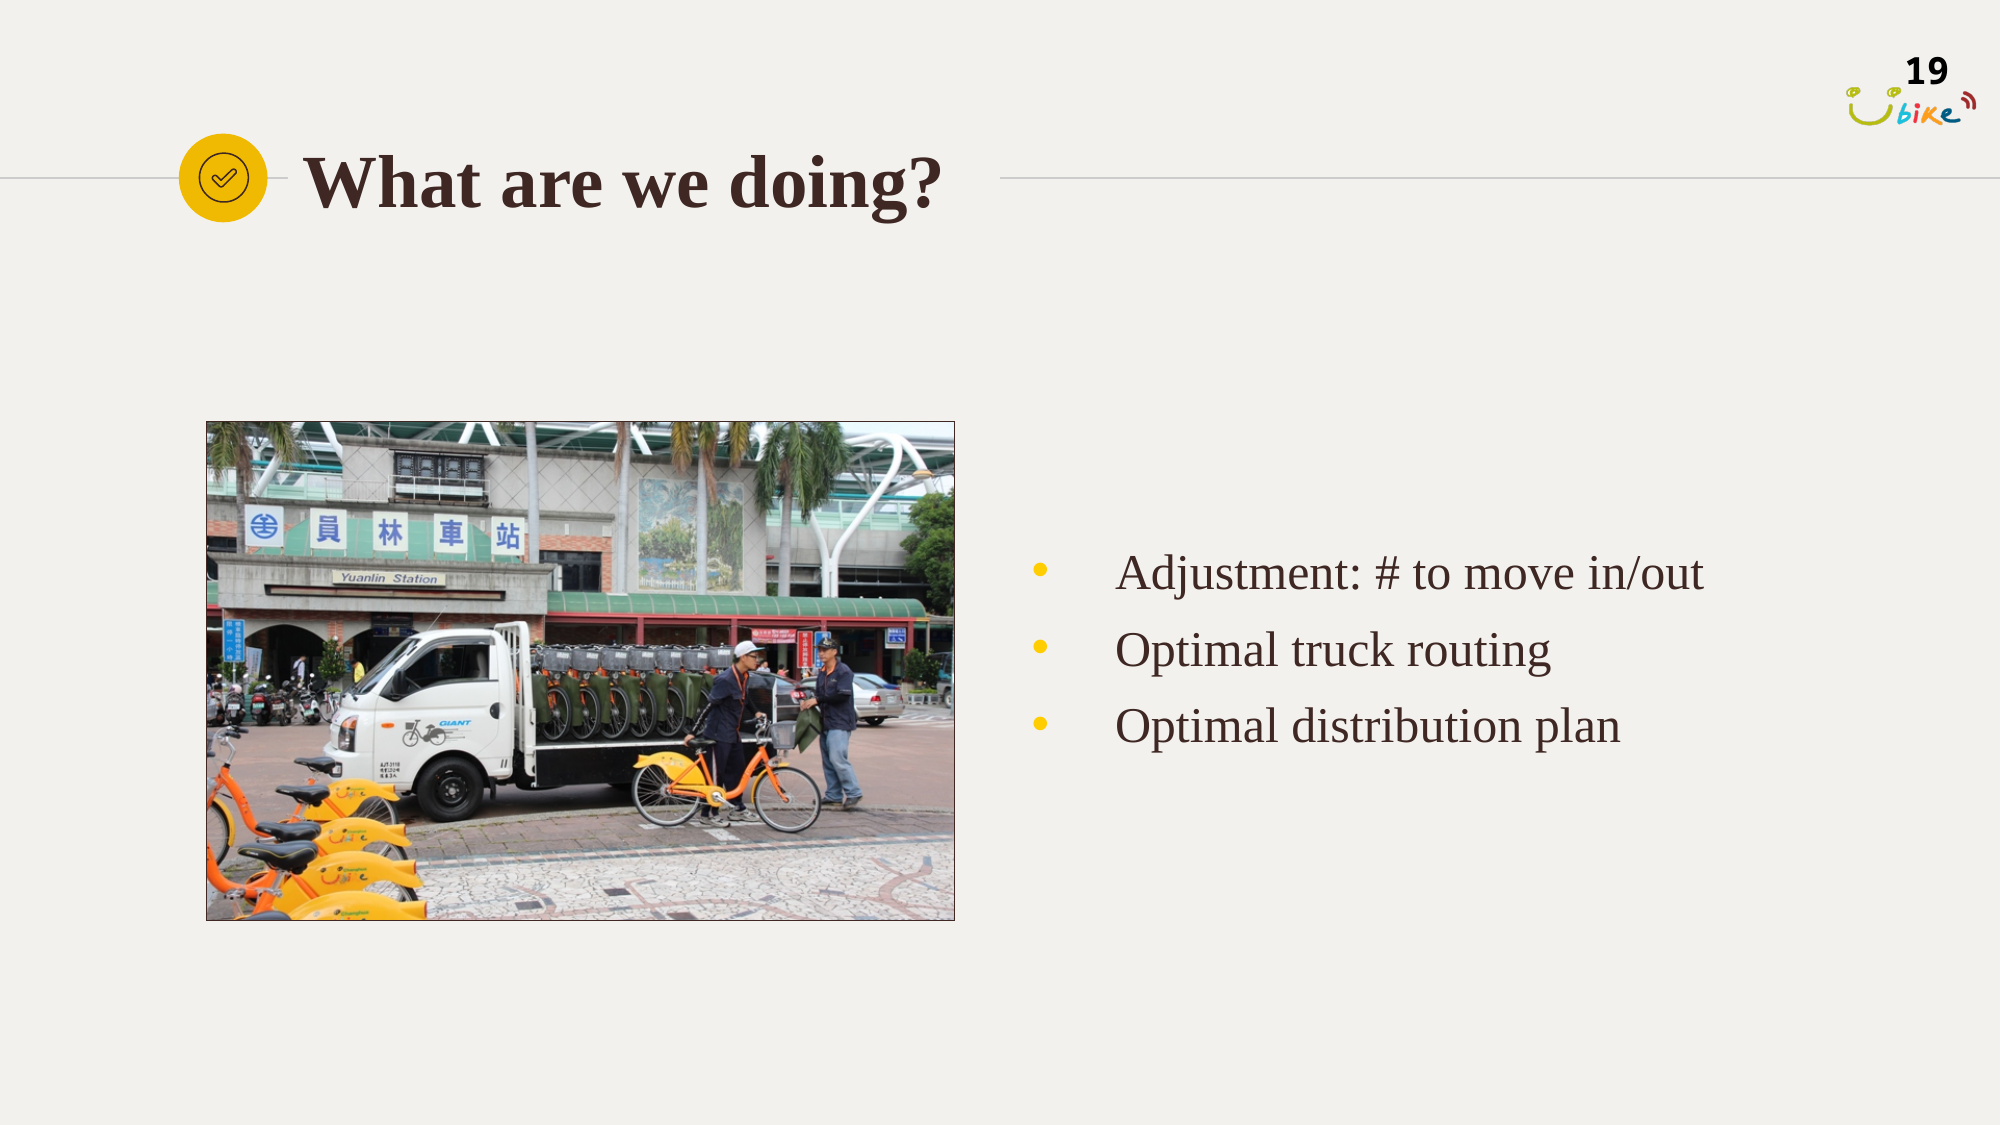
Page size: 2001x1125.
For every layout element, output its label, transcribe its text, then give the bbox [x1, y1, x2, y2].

picture [205, 421, 955, 921]
picture [1834, 29, 1988, 183]
title What are we doing? [287, 130, 1000, 226]
list Adjustment: # to move in/out Optimal truck routing Optimal distribution plan [999, 305, 1873, 987]
text_box 19 [1874, 48, 1980, 96]
